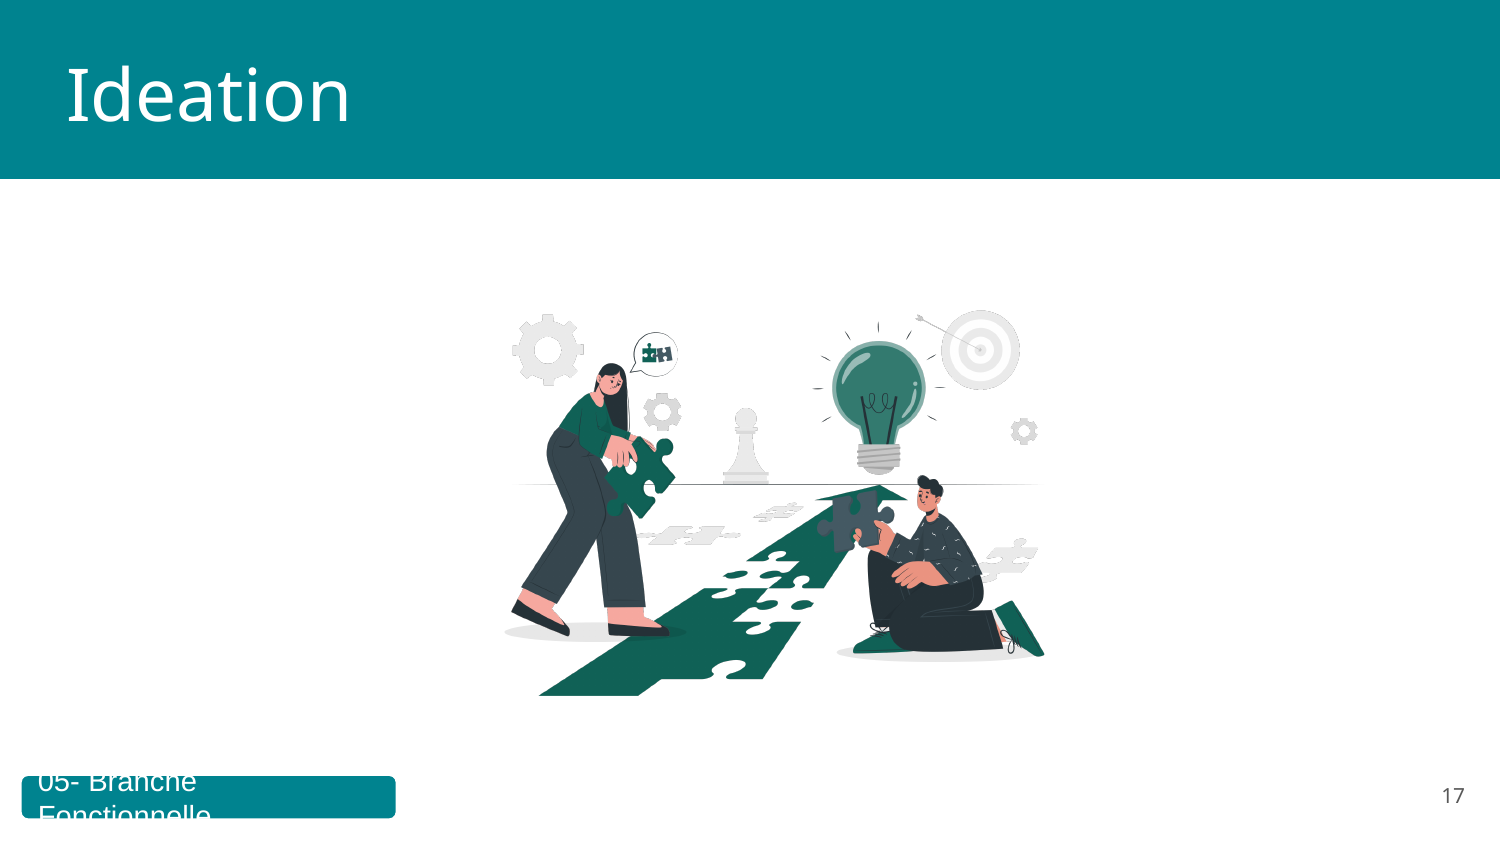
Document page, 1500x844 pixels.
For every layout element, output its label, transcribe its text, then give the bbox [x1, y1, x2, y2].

slide_number ‹#› [1389, 764, 1480, 830]
picture [462, 169, 1095, 802]
title Ideation [50, 30, 1481, 152]
text_box 05- Branche Fonctionnelle [20, 775, 397, 820]
